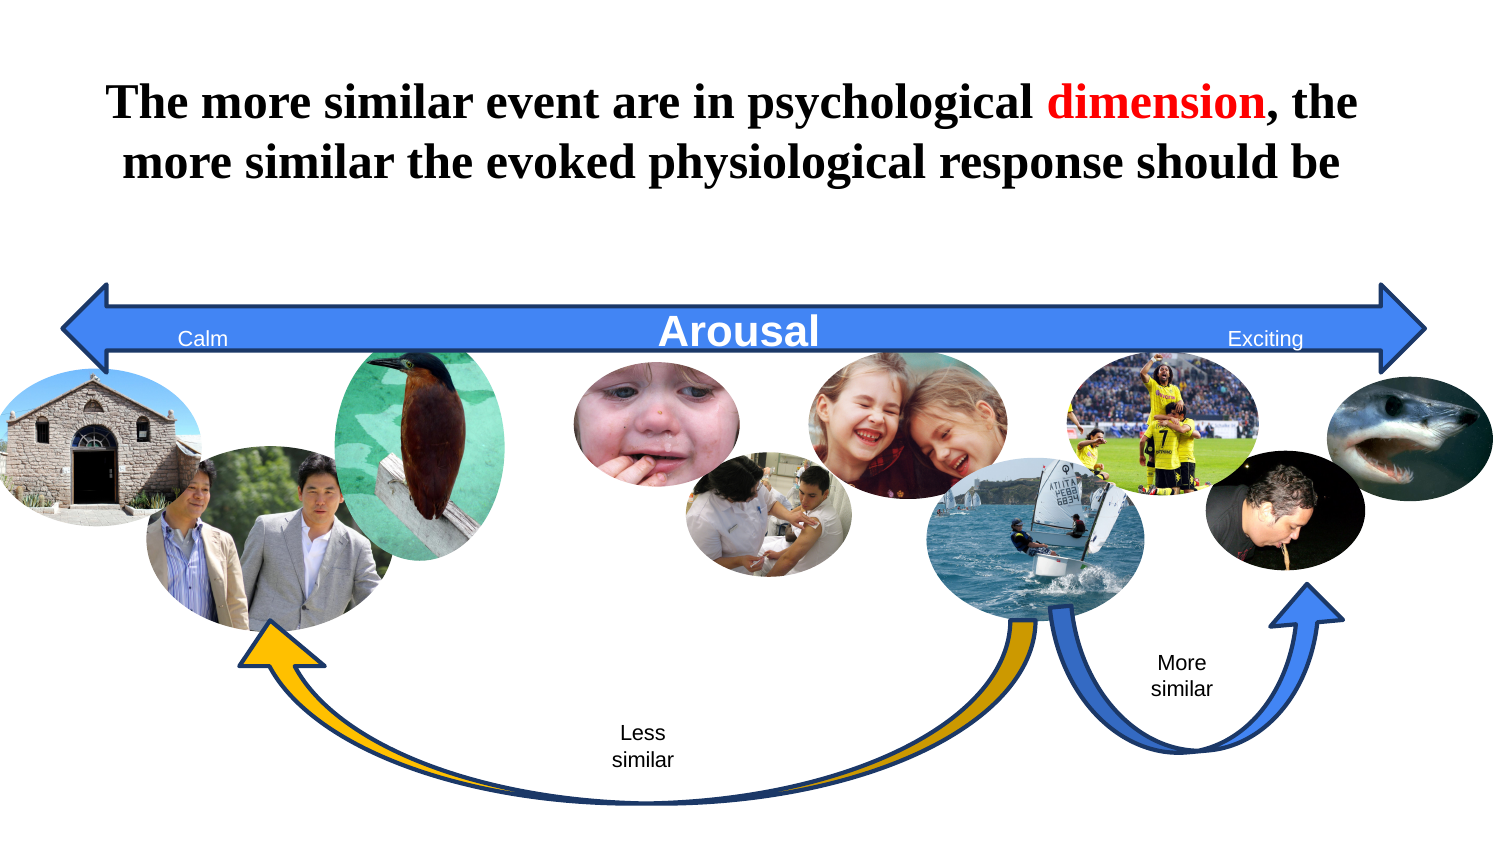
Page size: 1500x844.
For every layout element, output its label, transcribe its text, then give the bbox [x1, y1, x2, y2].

text_box The more similar event are in psychological dimension, the more similar the evoked physiological response should be [53, 60, 1410, 196]
text_box More similar [1124, 641, 1240, 709]
picture [0, 333, 505, 633]
text_box Less similar [585, 711, 701, 779]
text_box [239, 630, 1035, 804]
text_box [1053, 583, 1344, 753]
picture [573, 349, 1494, 622]
text_box Calm Arousal Exciting [62, 284, 1425, 373]
